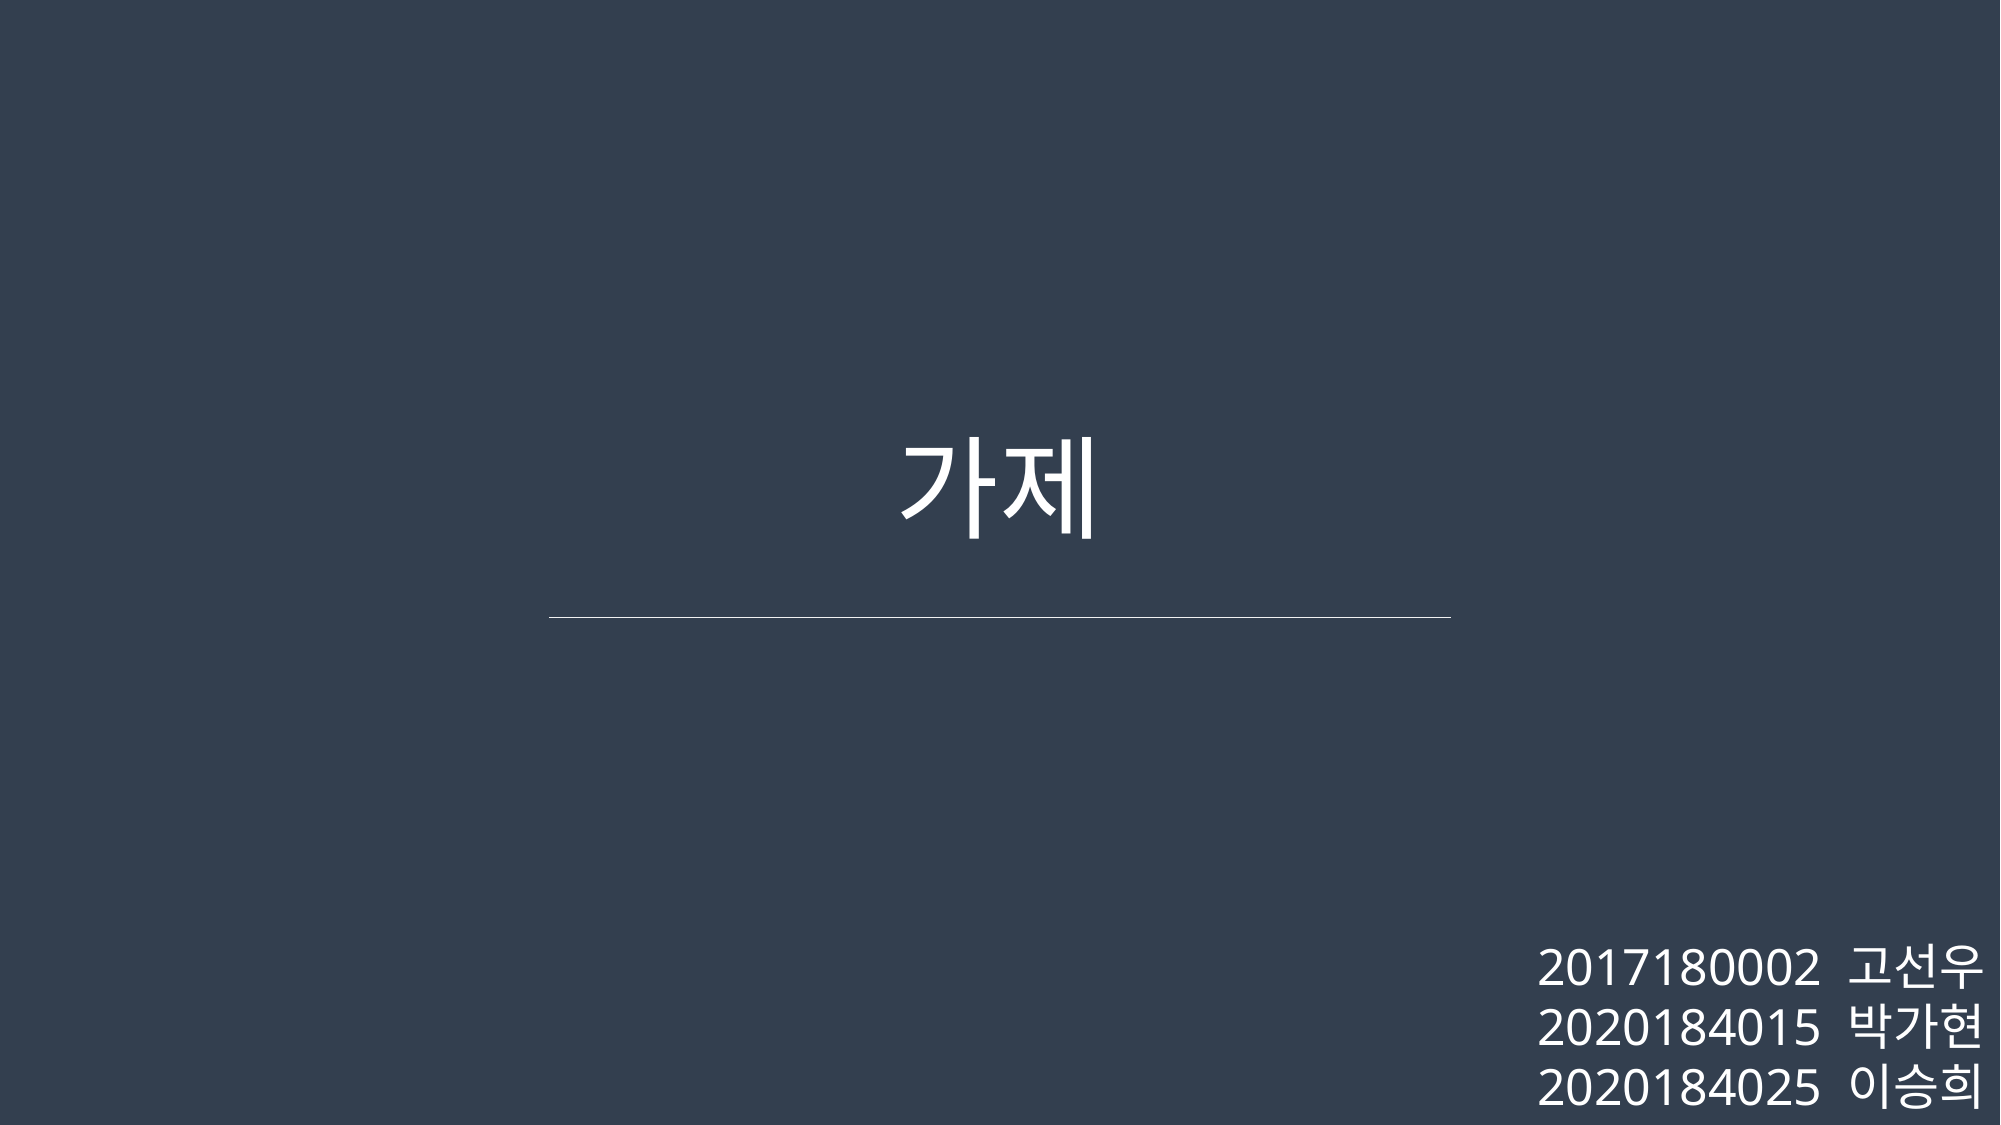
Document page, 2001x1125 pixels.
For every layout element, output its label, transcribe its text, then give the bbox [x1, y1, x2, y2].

text_box 2017180002 고선우 2020184015 박가현 2020184025 이승희 [1437, 928, 2000, 1123]
text_box 가제 [880, 410, 1118, 561]
